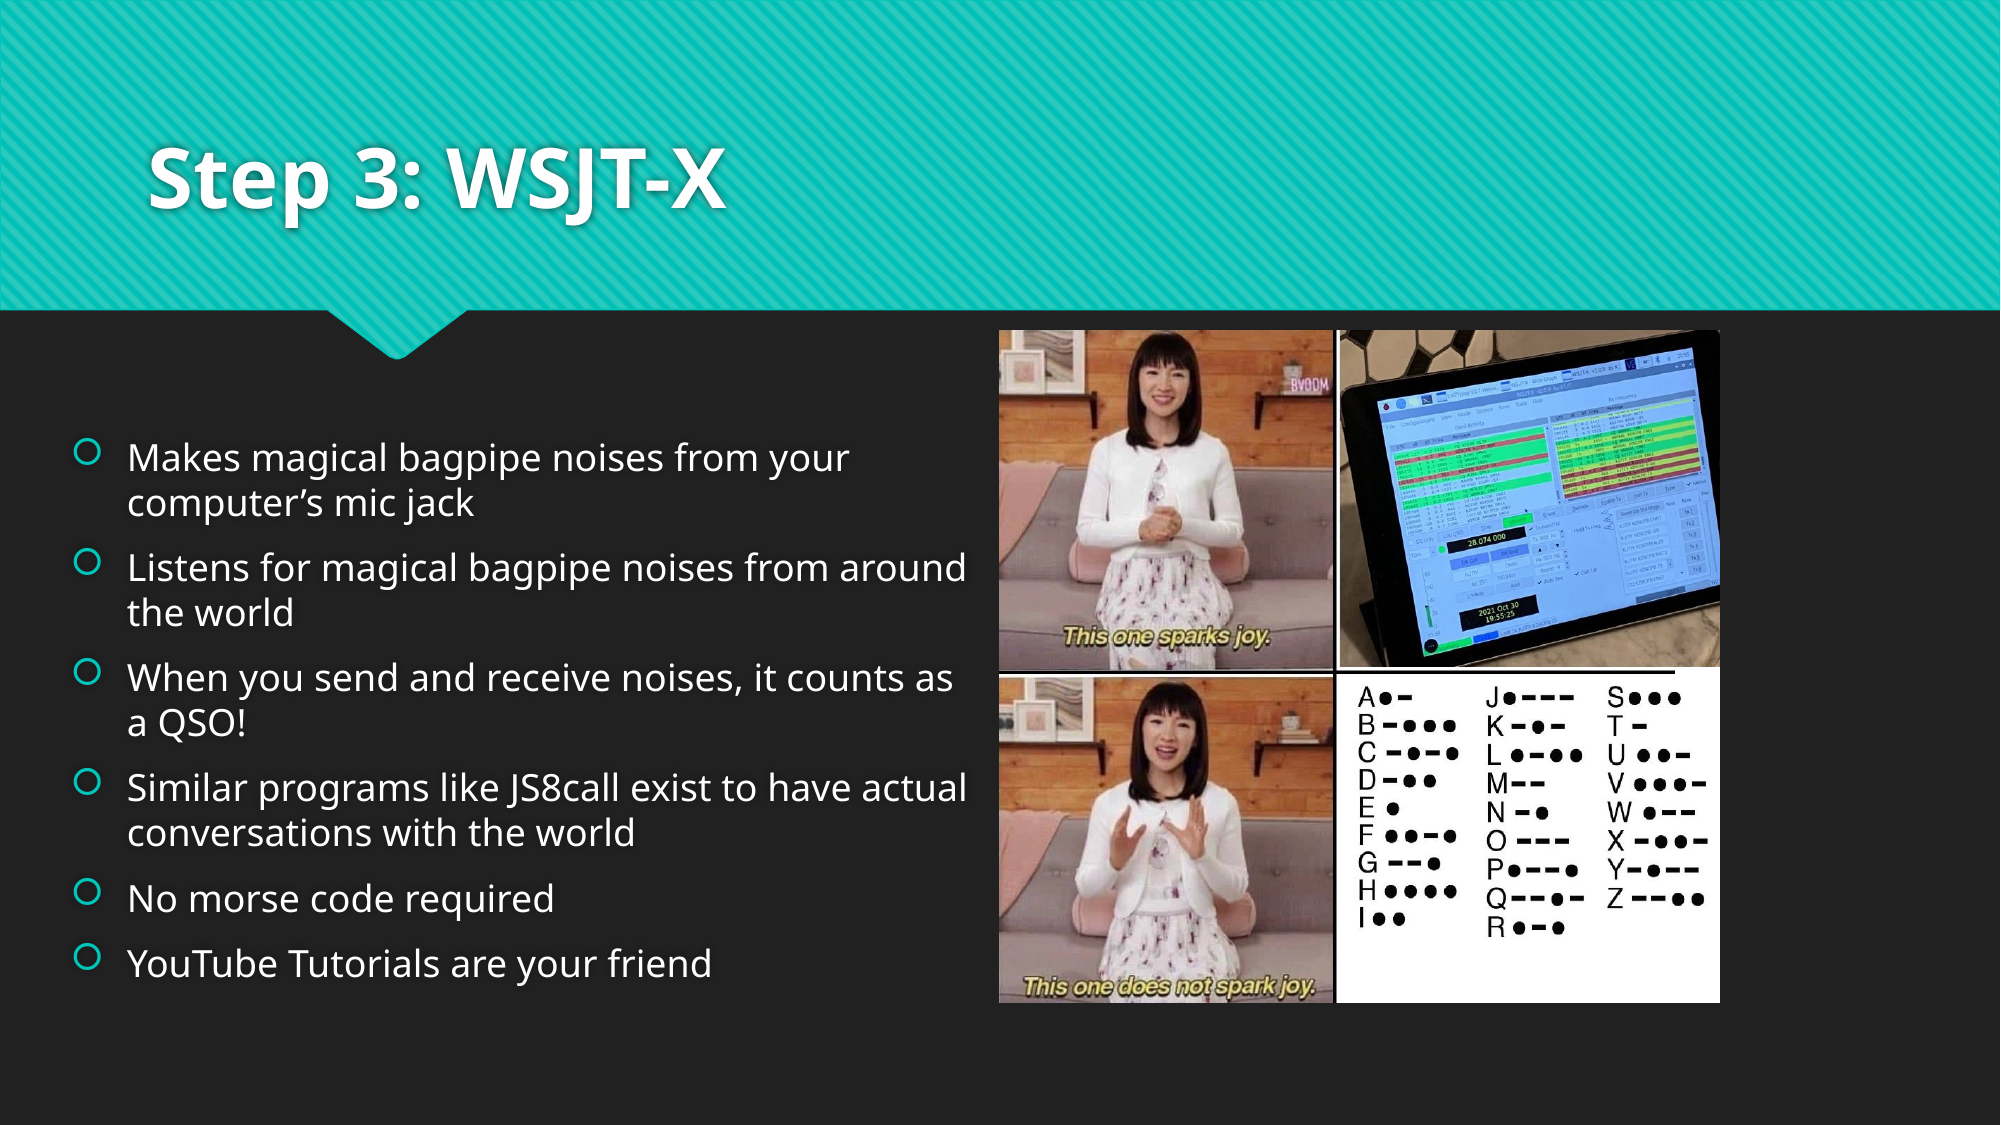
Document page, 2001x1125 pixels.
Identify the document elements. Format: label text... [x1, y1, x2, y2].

picture [999, 330, 1720, 1003]
title Step 3: WSJT-X [132, 73, 1868, 233]
list Makes magical bagpipe noises from your computer’s mic jack Listens for magical bagpipe noises from around the world When you send and receive noises, it counts as a QSO! Similar programs like JS8call exist to have actual conversations with the world No morse code required YouTube Tutorials are your friend [55, 358, 1000, 1061]
